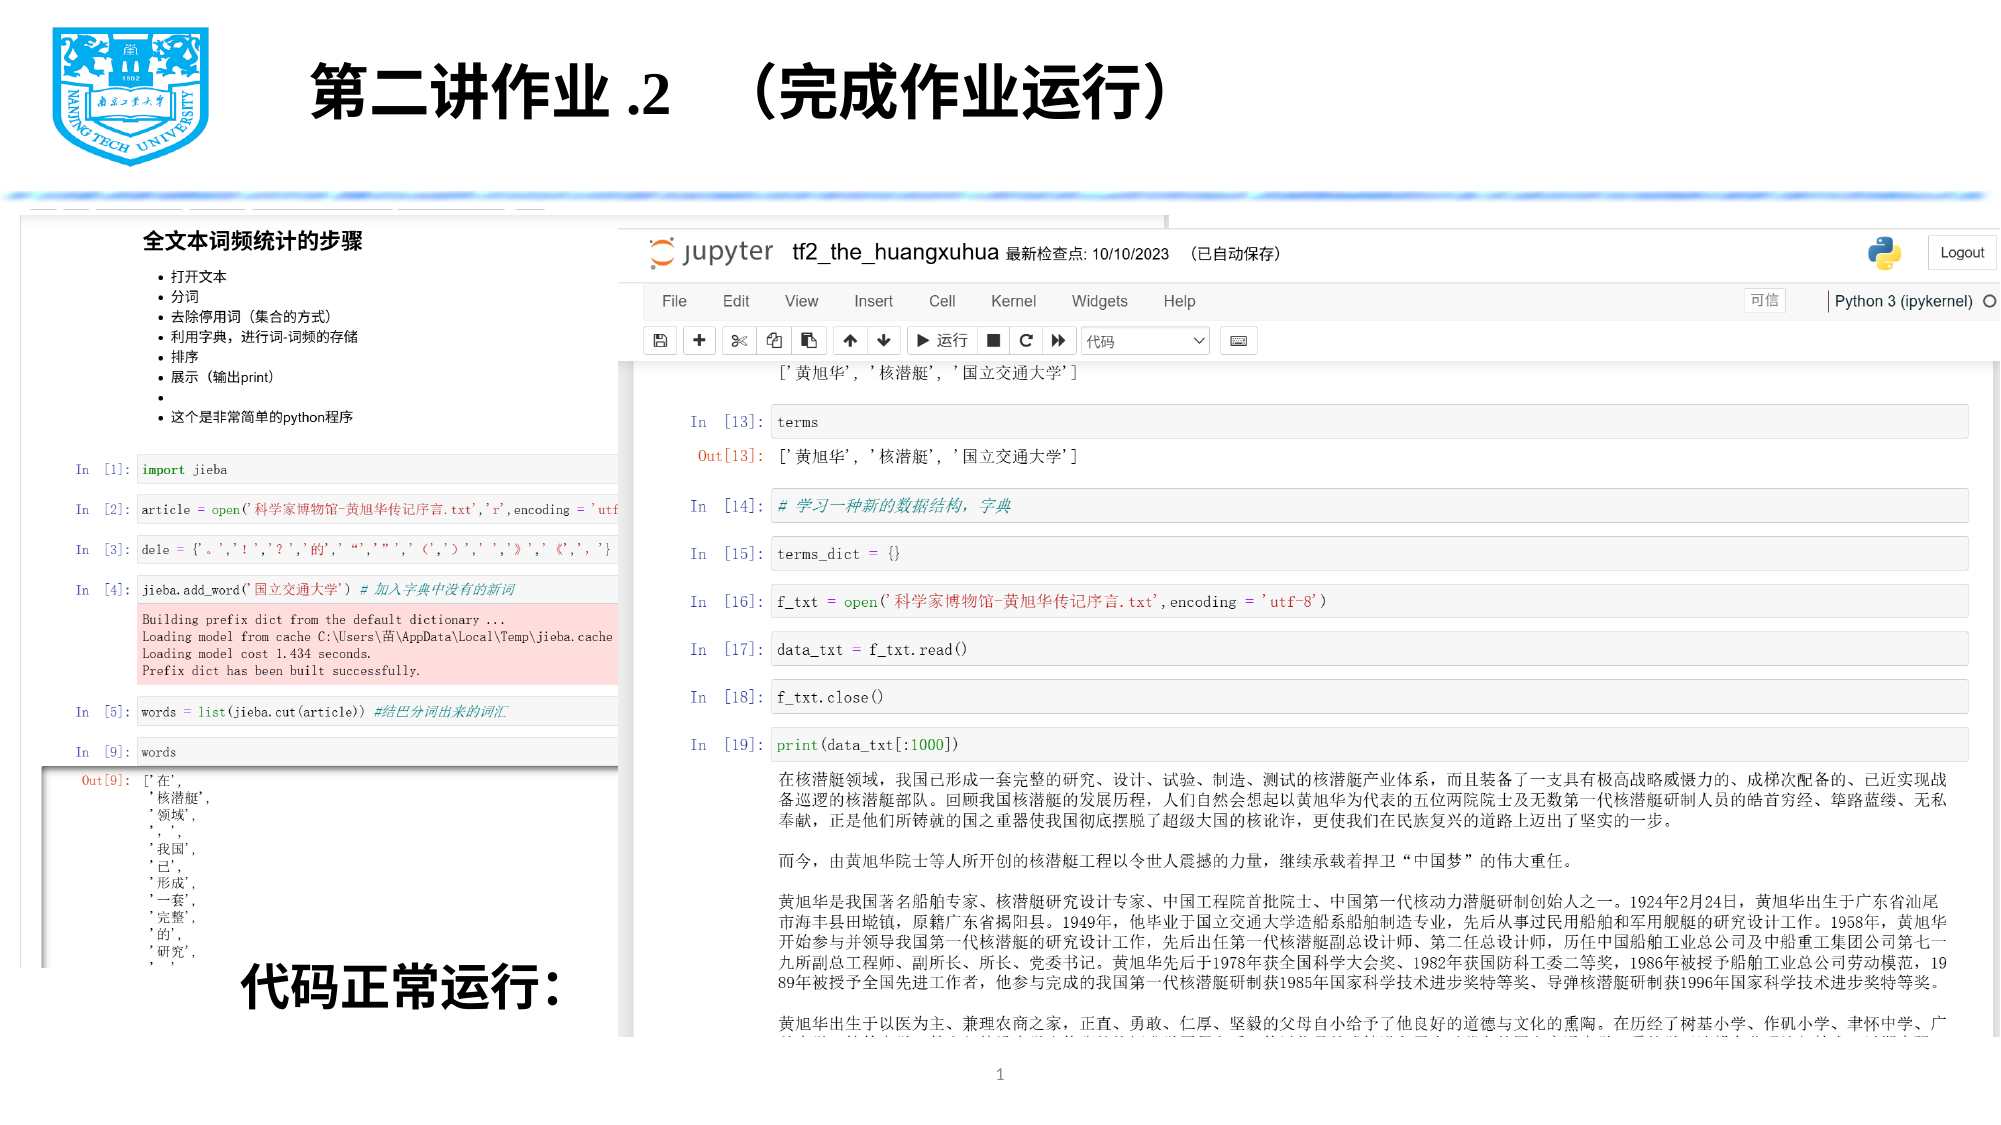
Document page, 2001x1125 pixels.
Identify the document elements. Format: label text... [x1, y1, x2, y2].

title 第二讲作业.2 （完成作业运行） [293, 20, 1823, 170]
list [19, 209, 1169, 968]
text_box 代码正常运行： [225, 977, 612, 1024]
picture [617, 227, 2000, 1037]
footer 1 [662, 1045, 1338, 1103]
picture [0, 190, 1996, 203]
